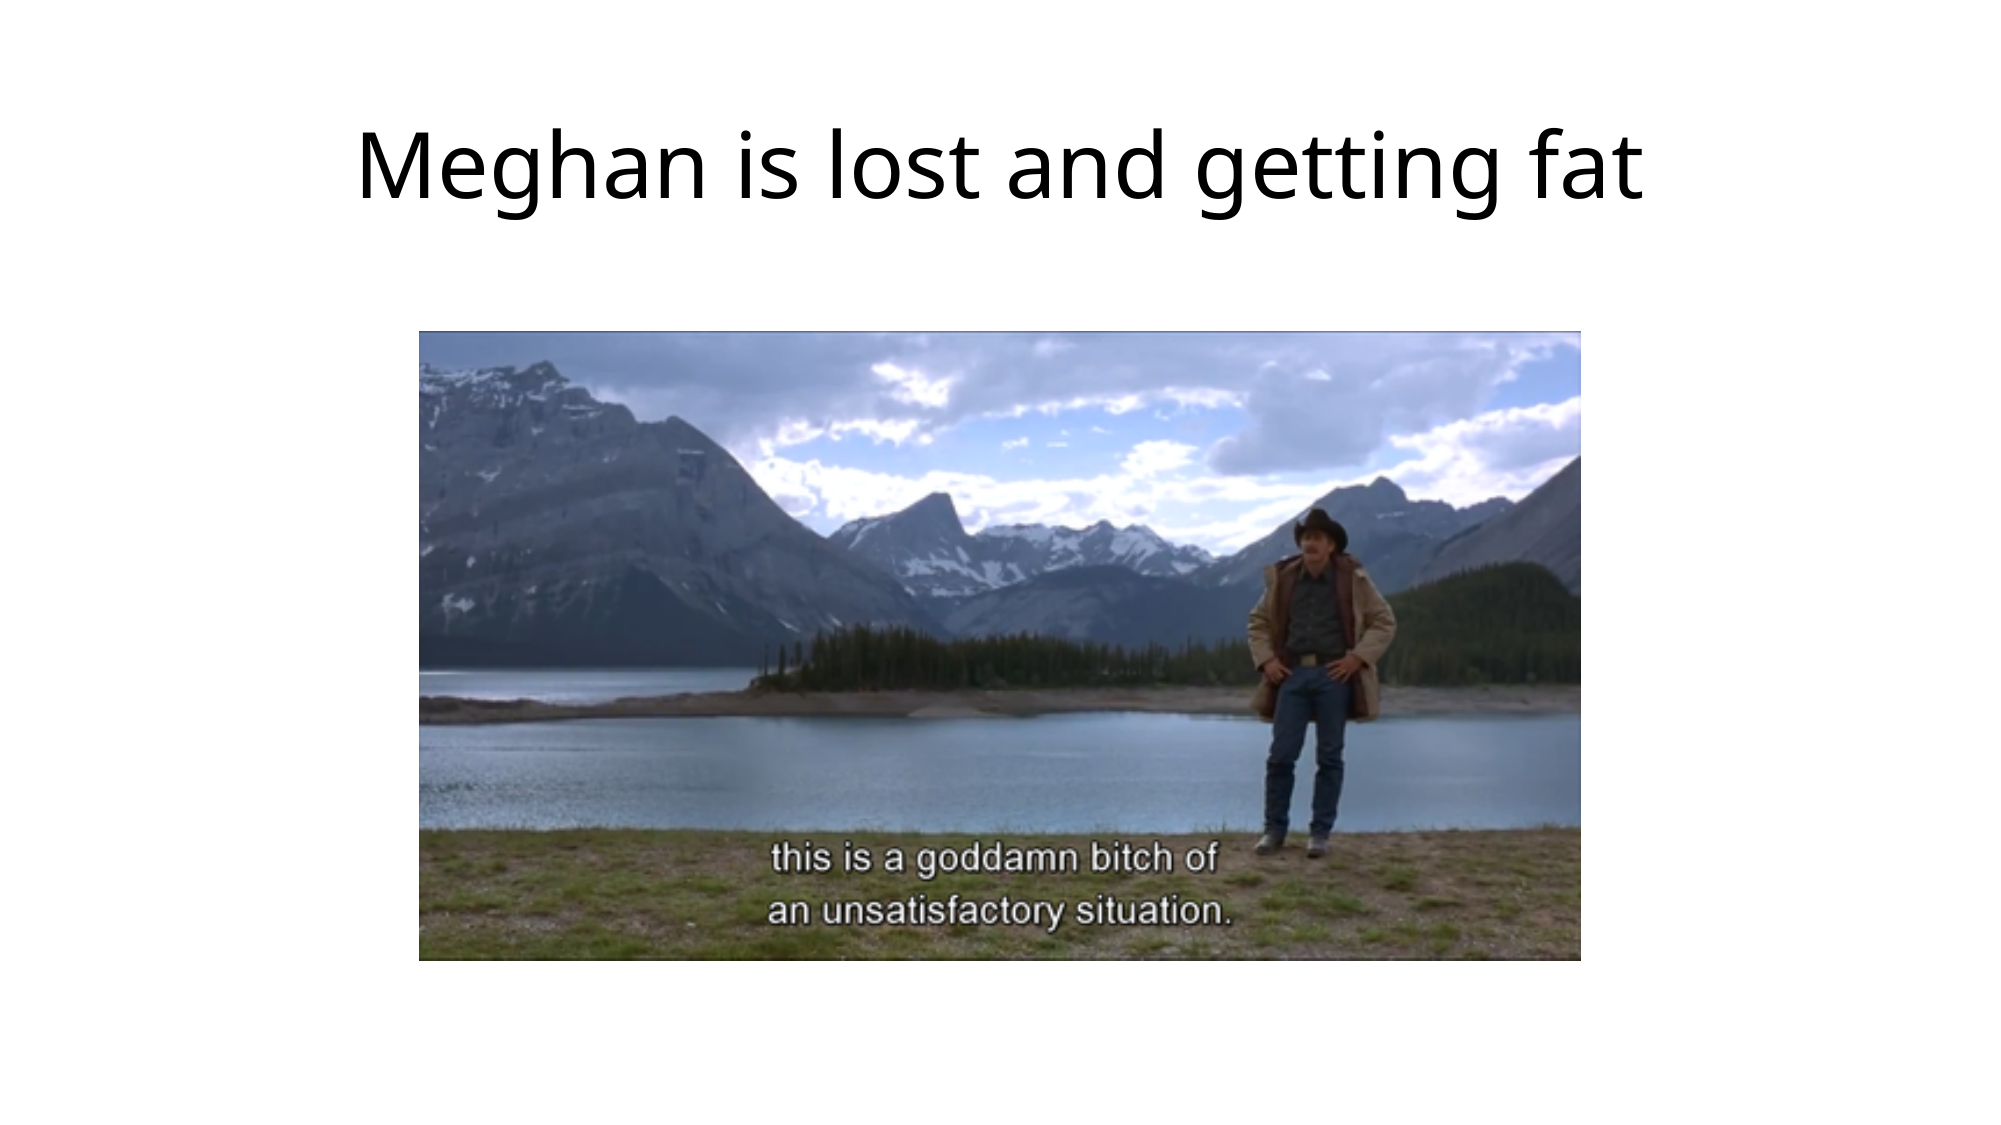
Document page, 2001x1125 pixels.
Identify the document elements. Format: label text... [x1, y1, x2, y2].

picture [419, 331, 1581, 961]
title Meghan is lost and getting fat [137, 59, 1863, 278]
